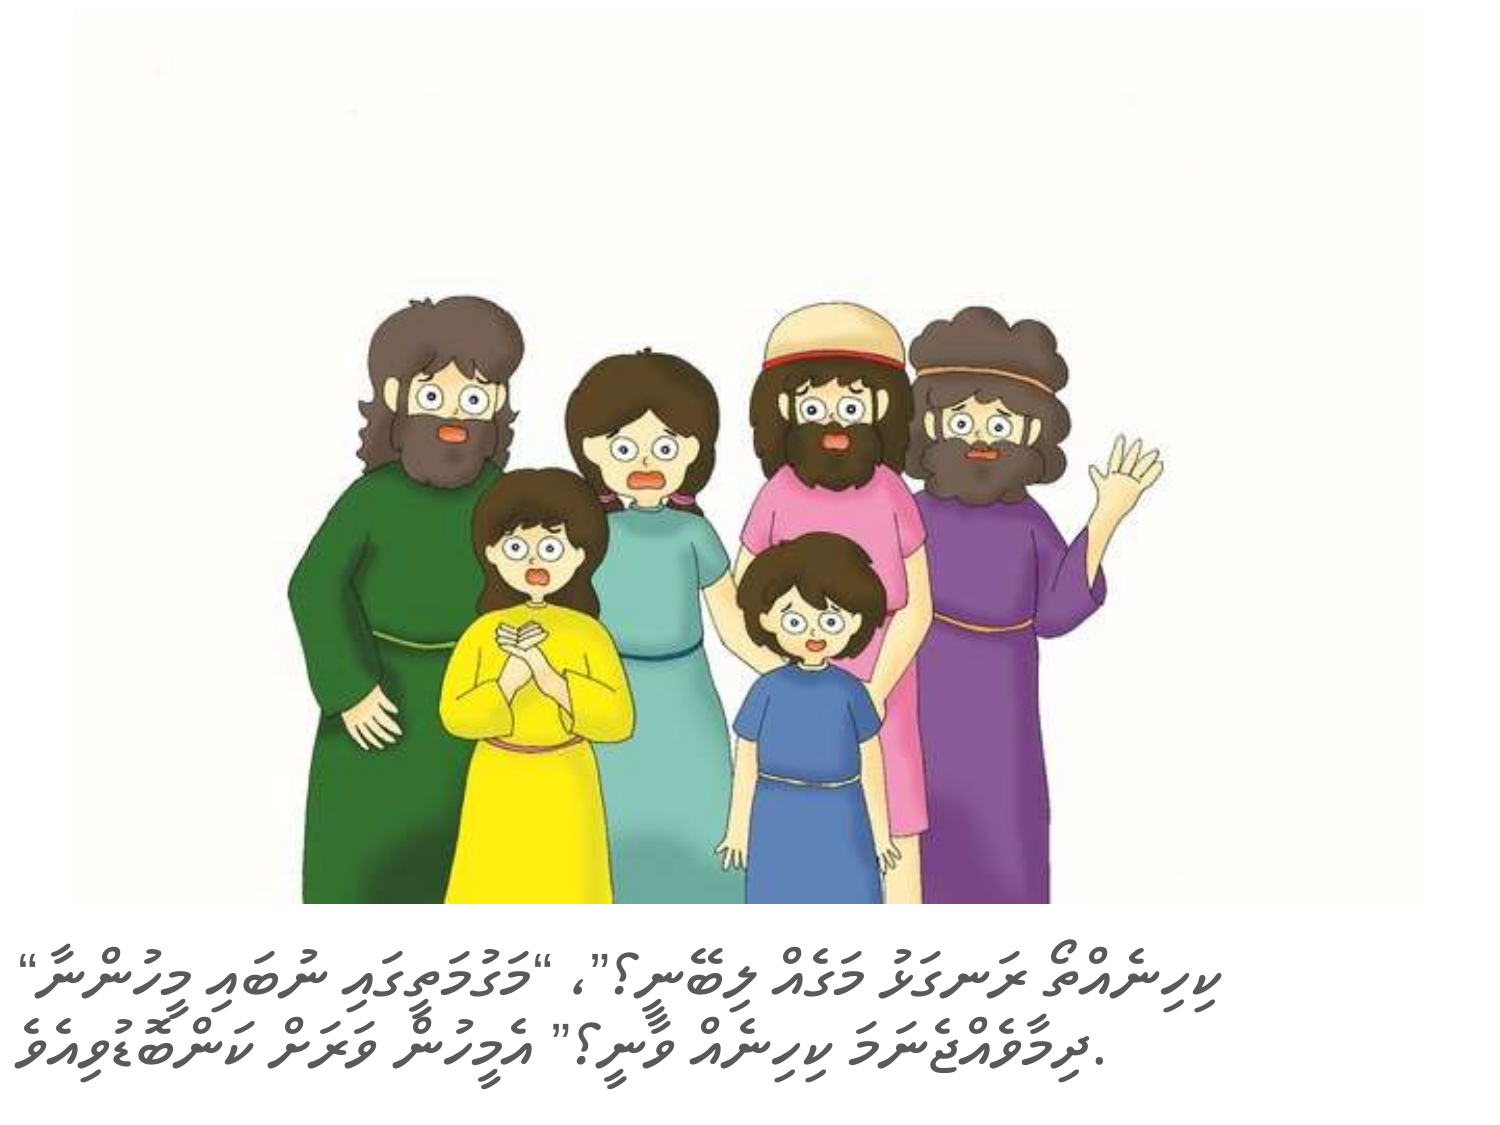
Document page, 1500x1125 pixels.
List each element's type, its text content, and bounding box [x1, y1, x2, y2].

text_box “ކިހިނެއްތޯ ރަނގަޅު މަގެއް ލިބޭނީ؟”، “މަގުމަތީގައި ނުބައި މީހުންނާ ދިމާވެއްޖެނަމަ ކިހިނެއް ވާނީ؟” އެމީހުން ވަރަށް ކަންބޮޑުވިއެވެ. [4, 928, 1475, 1084]
picture [74, 10, 1426, 905]
